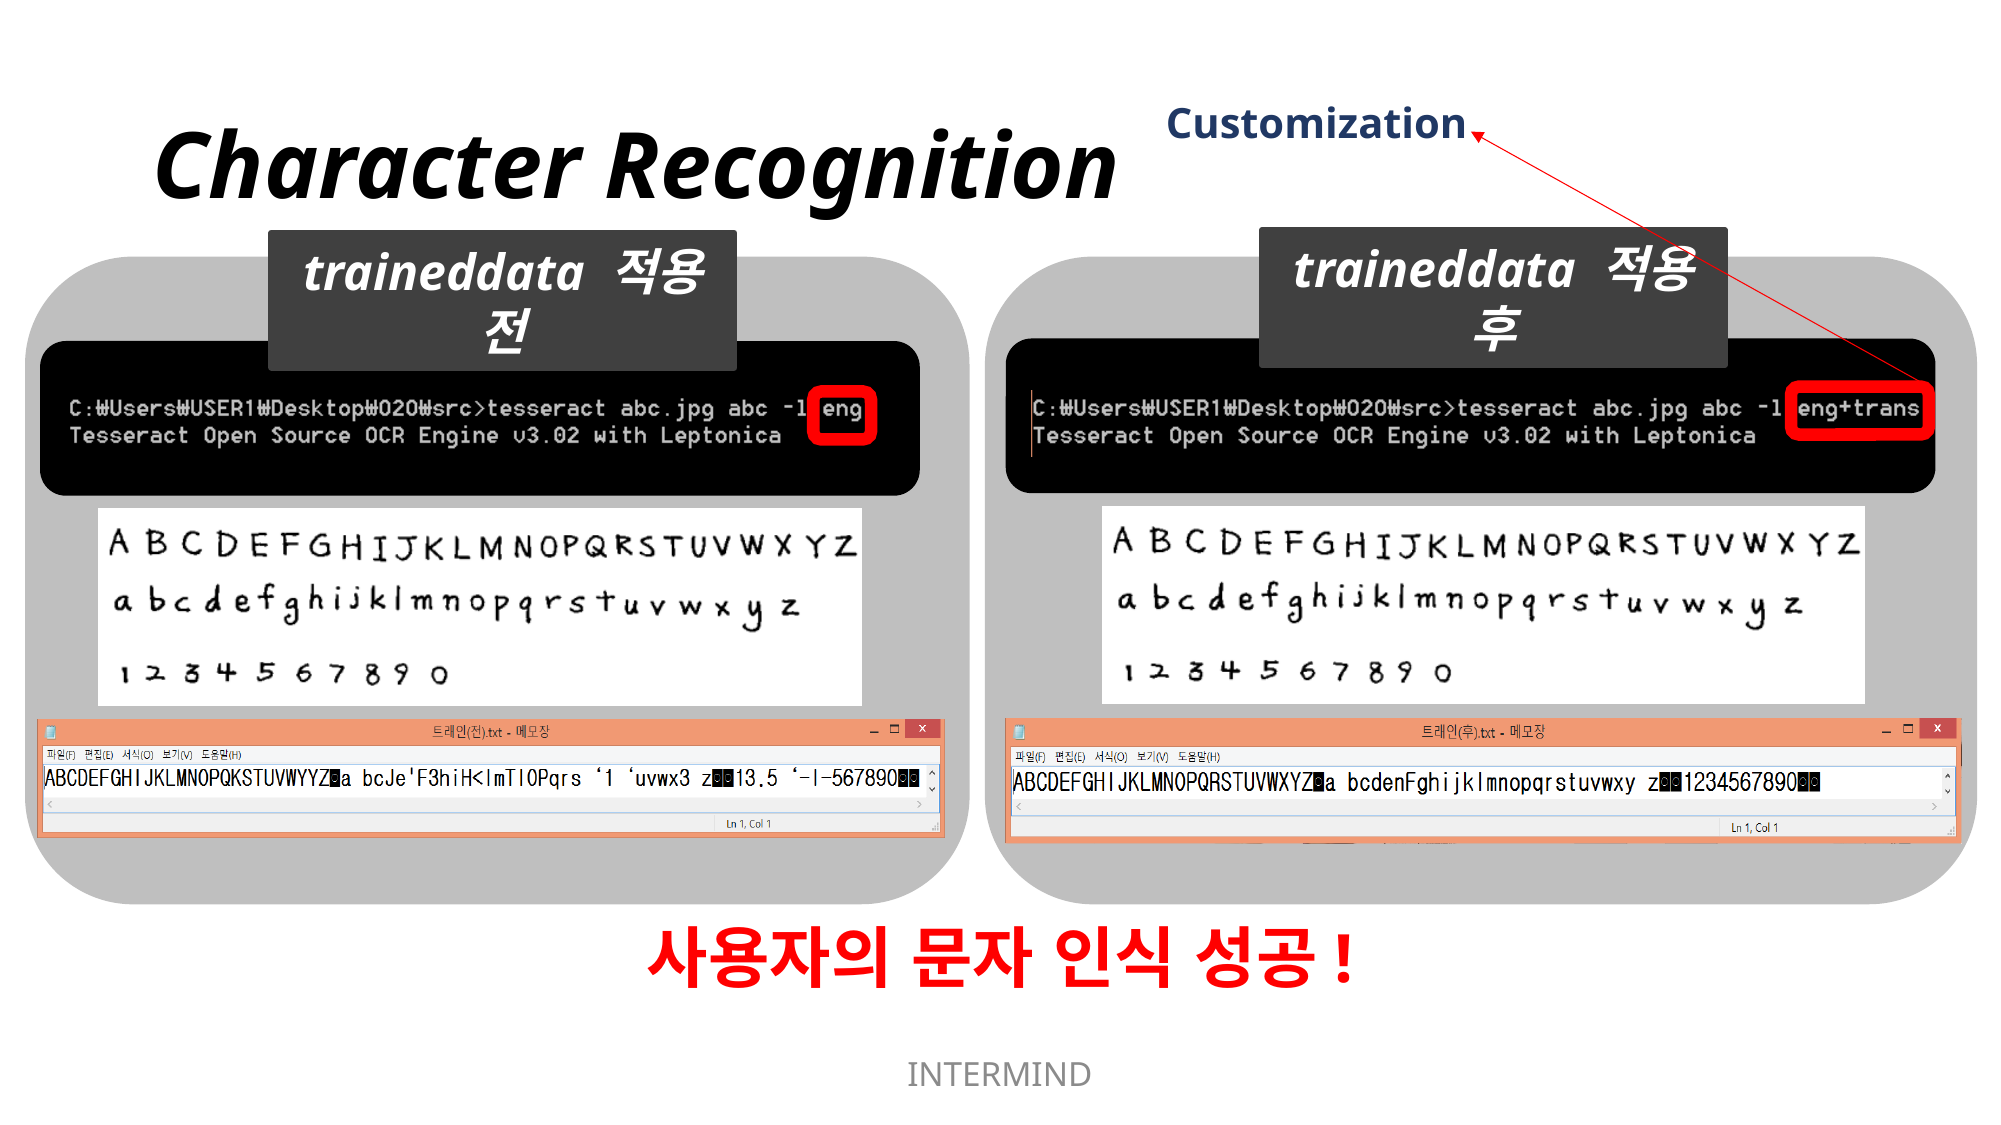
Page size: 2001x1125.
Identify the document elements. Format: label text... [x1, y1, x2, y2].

title Character Recognition [137, 59, 1863, 278]
text_box traineddata 적용 후 [1262, 230, 1470, 365]
picture [1101, 506, 1865, 704]
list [36, 719, 945, 838]
picture [98, 508, 862, 706]
text_box [1004, 337, 1937, 495]
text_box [1470, 131, 1929, 387]
picture [69, 389, 872, 458]
picture [1005, 718, 1962, 844]
picture [1031, 390, 1930, 458]
footer INTERMIND [662, 1042, 1338, 1103]
text_box [983, 255, 1979, 906]
text_box [39, 339, 921, 497]
text_box Customization [1151, 89, 1487, 154]
text_box traineddata 적용 전 [271, 232, 735, 368]
text_box [24, 255, 971, 906]
text_box 사용자의 문자 인식 성공! [426, 908, 1573, 1004]
